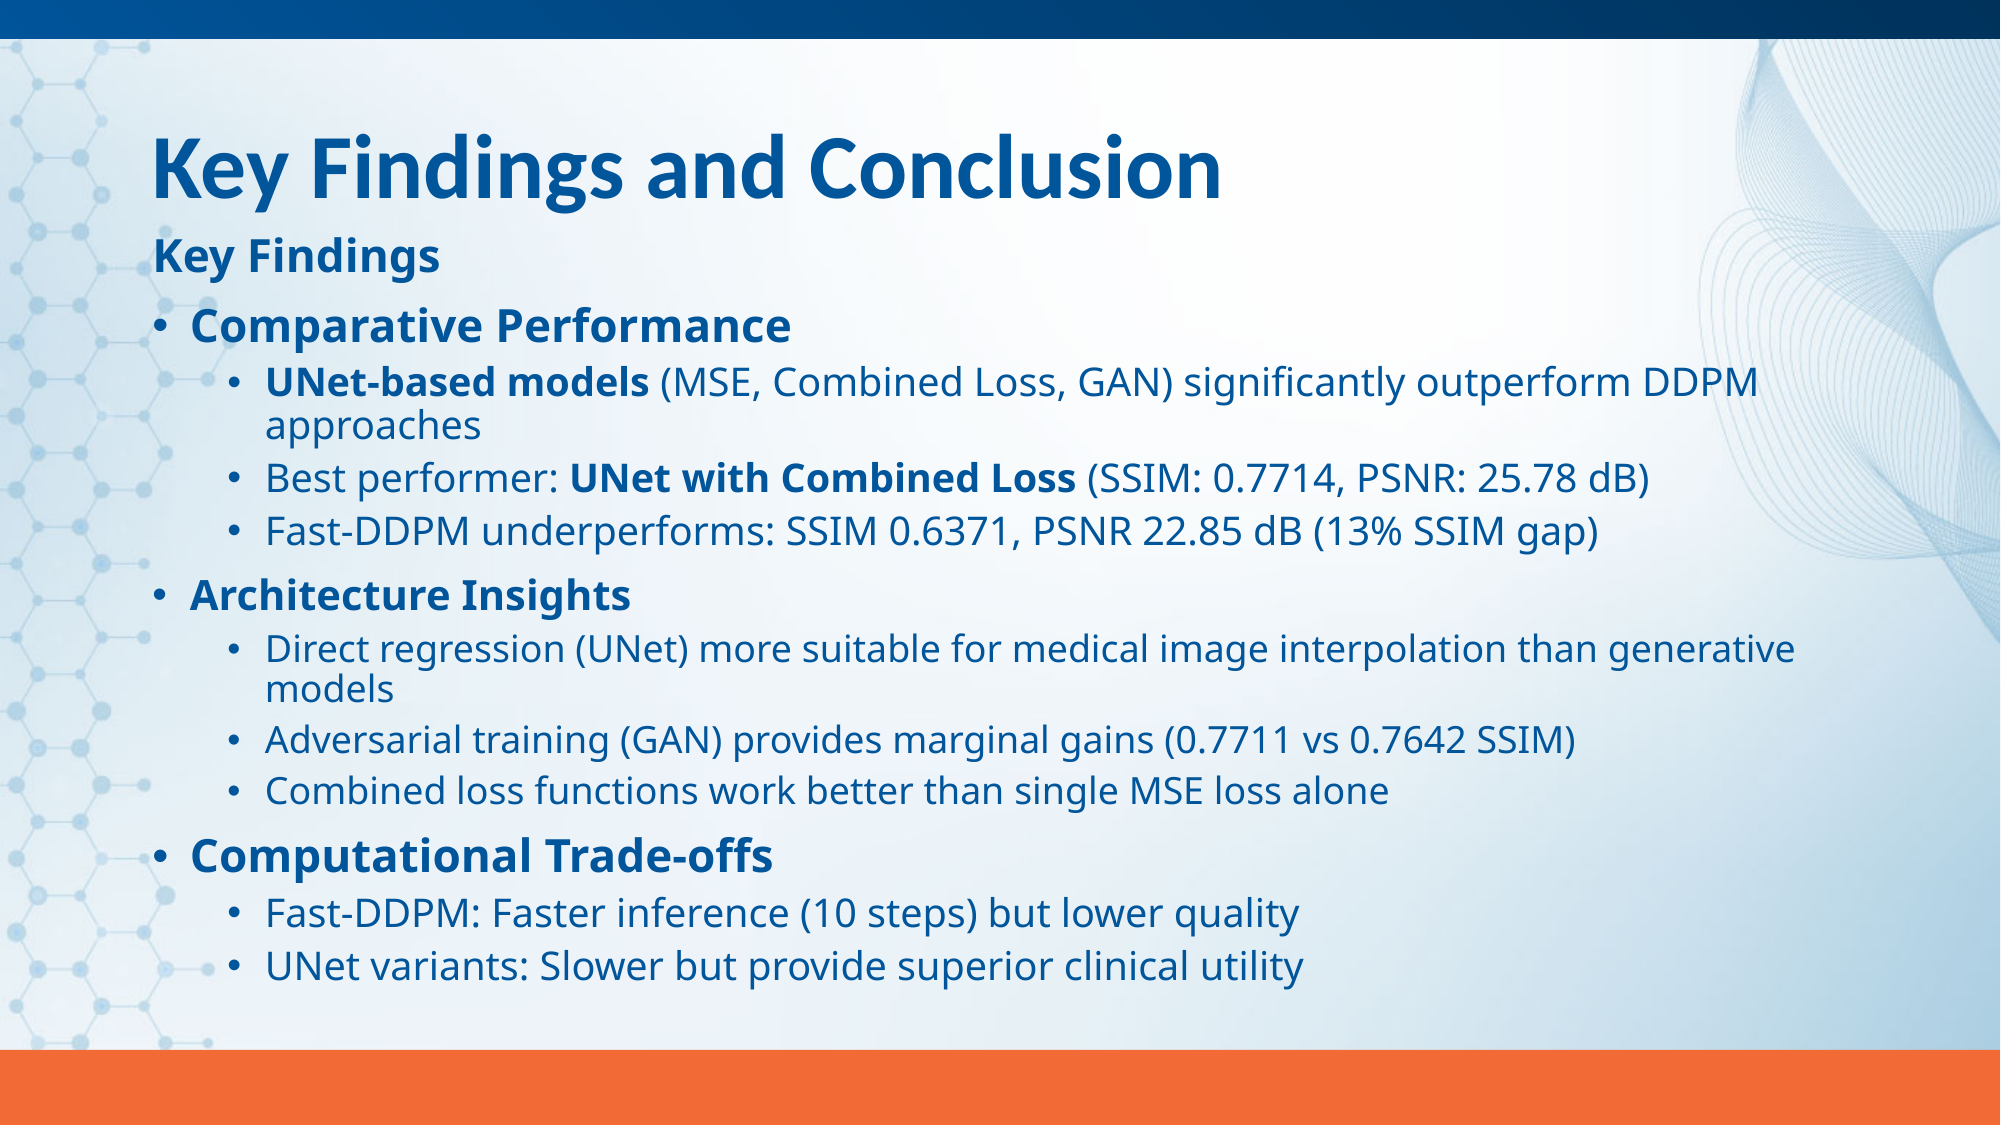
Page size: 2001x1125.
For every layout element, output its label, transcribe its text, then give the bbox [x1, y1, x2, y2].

picture [0, 0, 2001, 1125]
title Key Findings and Conclusion [137, 59, 1863, 224]
list Key Findings Comparative Performance UNet-based models (MSE, Combined Loss, GAN) significantly outperform DDPM approaches Best performer: UNet with Combined Loss (SSIM: 0.7714, PSNR: 25.78 dB) Fast-DDPM underperforms: SSIM 0.6371, PSNR 22.85 dB (13% SSIM gap) Architecture Insights Direct regression (UNet) more suitable for medical image interpolation than generative models Adversarial training (GAN) provides marginal gains (0.7711 vs 0.7642 SSIM) Combined loss functions work better than single MSE loss alone Computational Trade-offs Fast-DDPM: Faster inference (10 steps) but lower quality UNet variants: Slower but provide superior clinical utility [137, 224, 1900, 1013]
